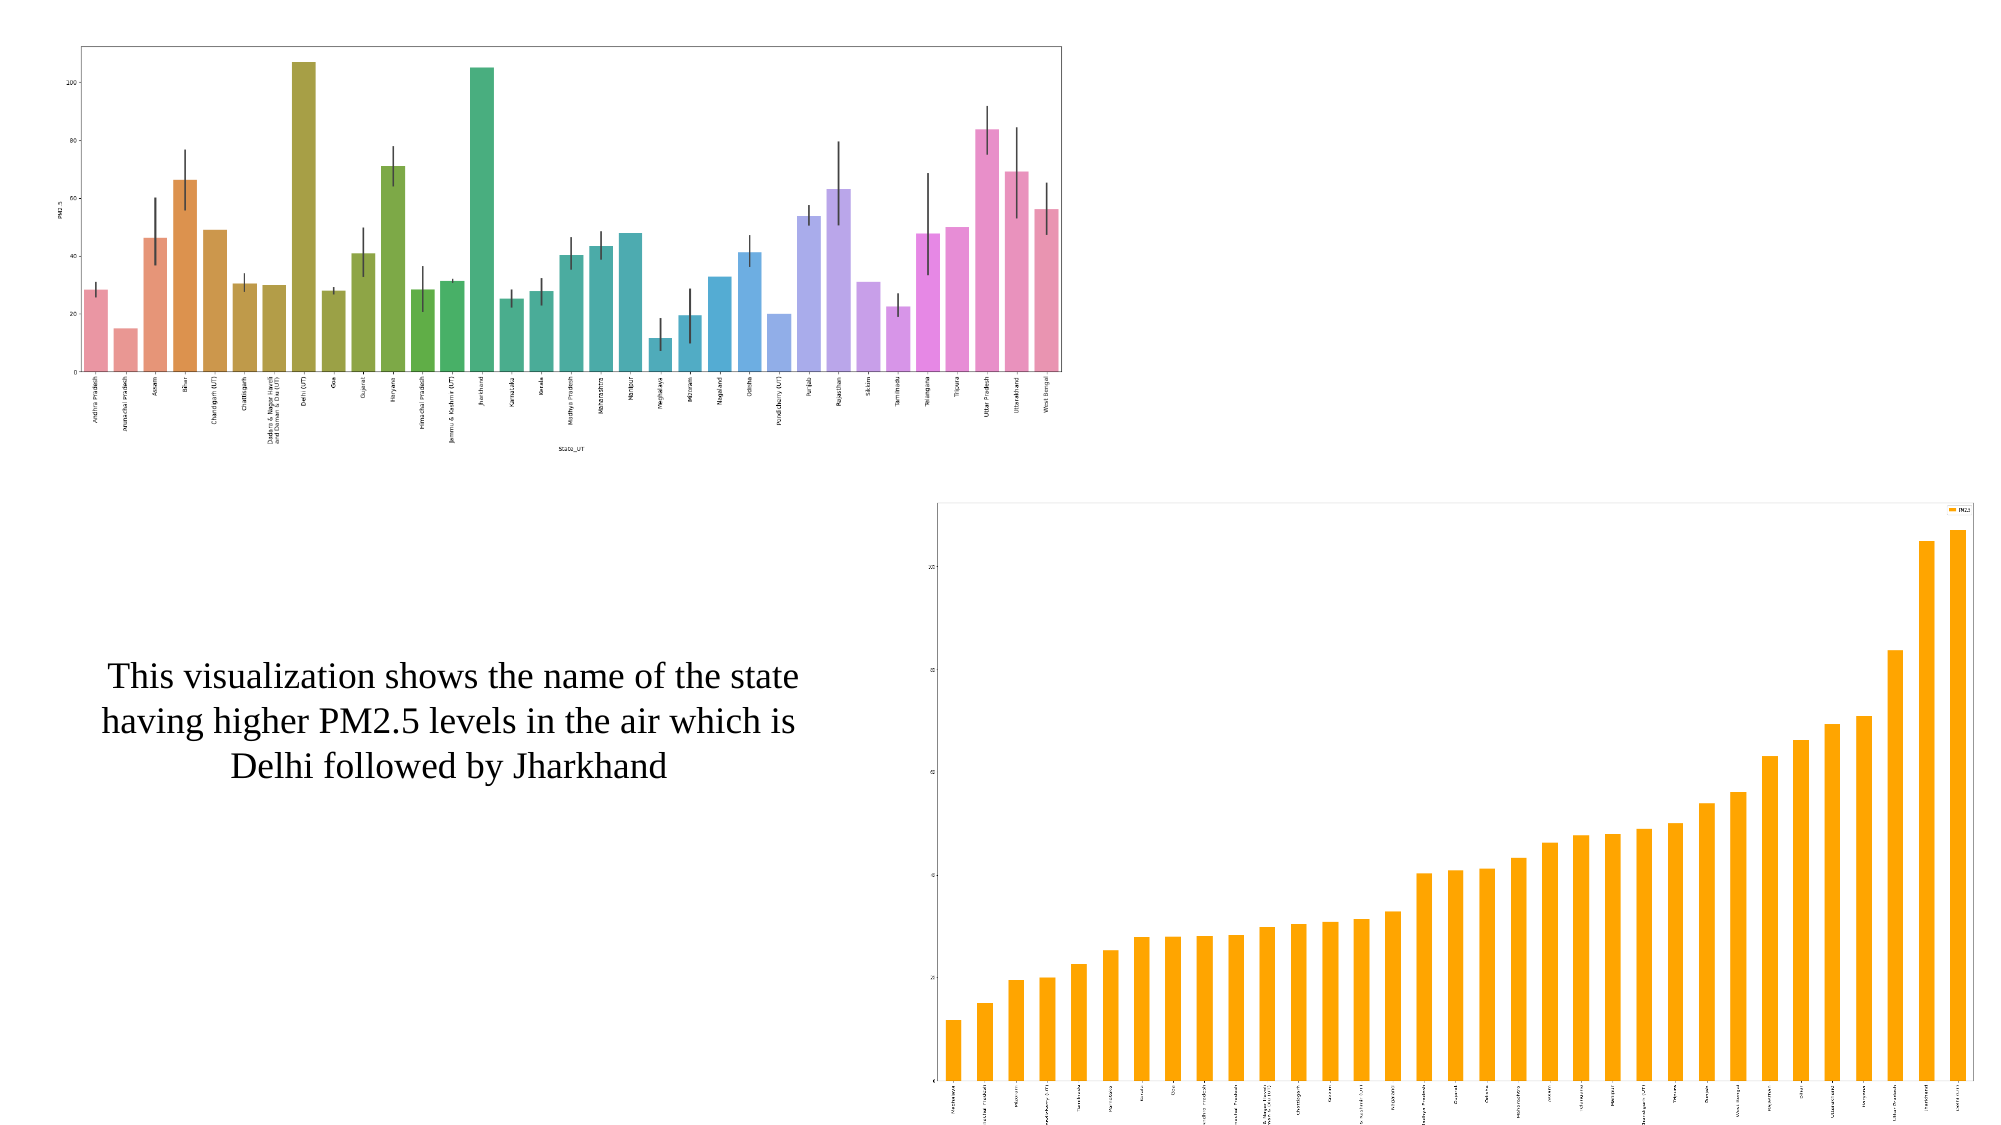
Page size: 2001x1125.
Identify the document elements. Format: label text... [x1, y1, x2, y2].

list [53, 42, 1065, 456]
picture [925, 499, 1976, 1125]
text_box This visualization shows the name of the state having higher PM2.5 levels in the air which is Delhi followed by Jharkhand [53, 644, 830, 794]
